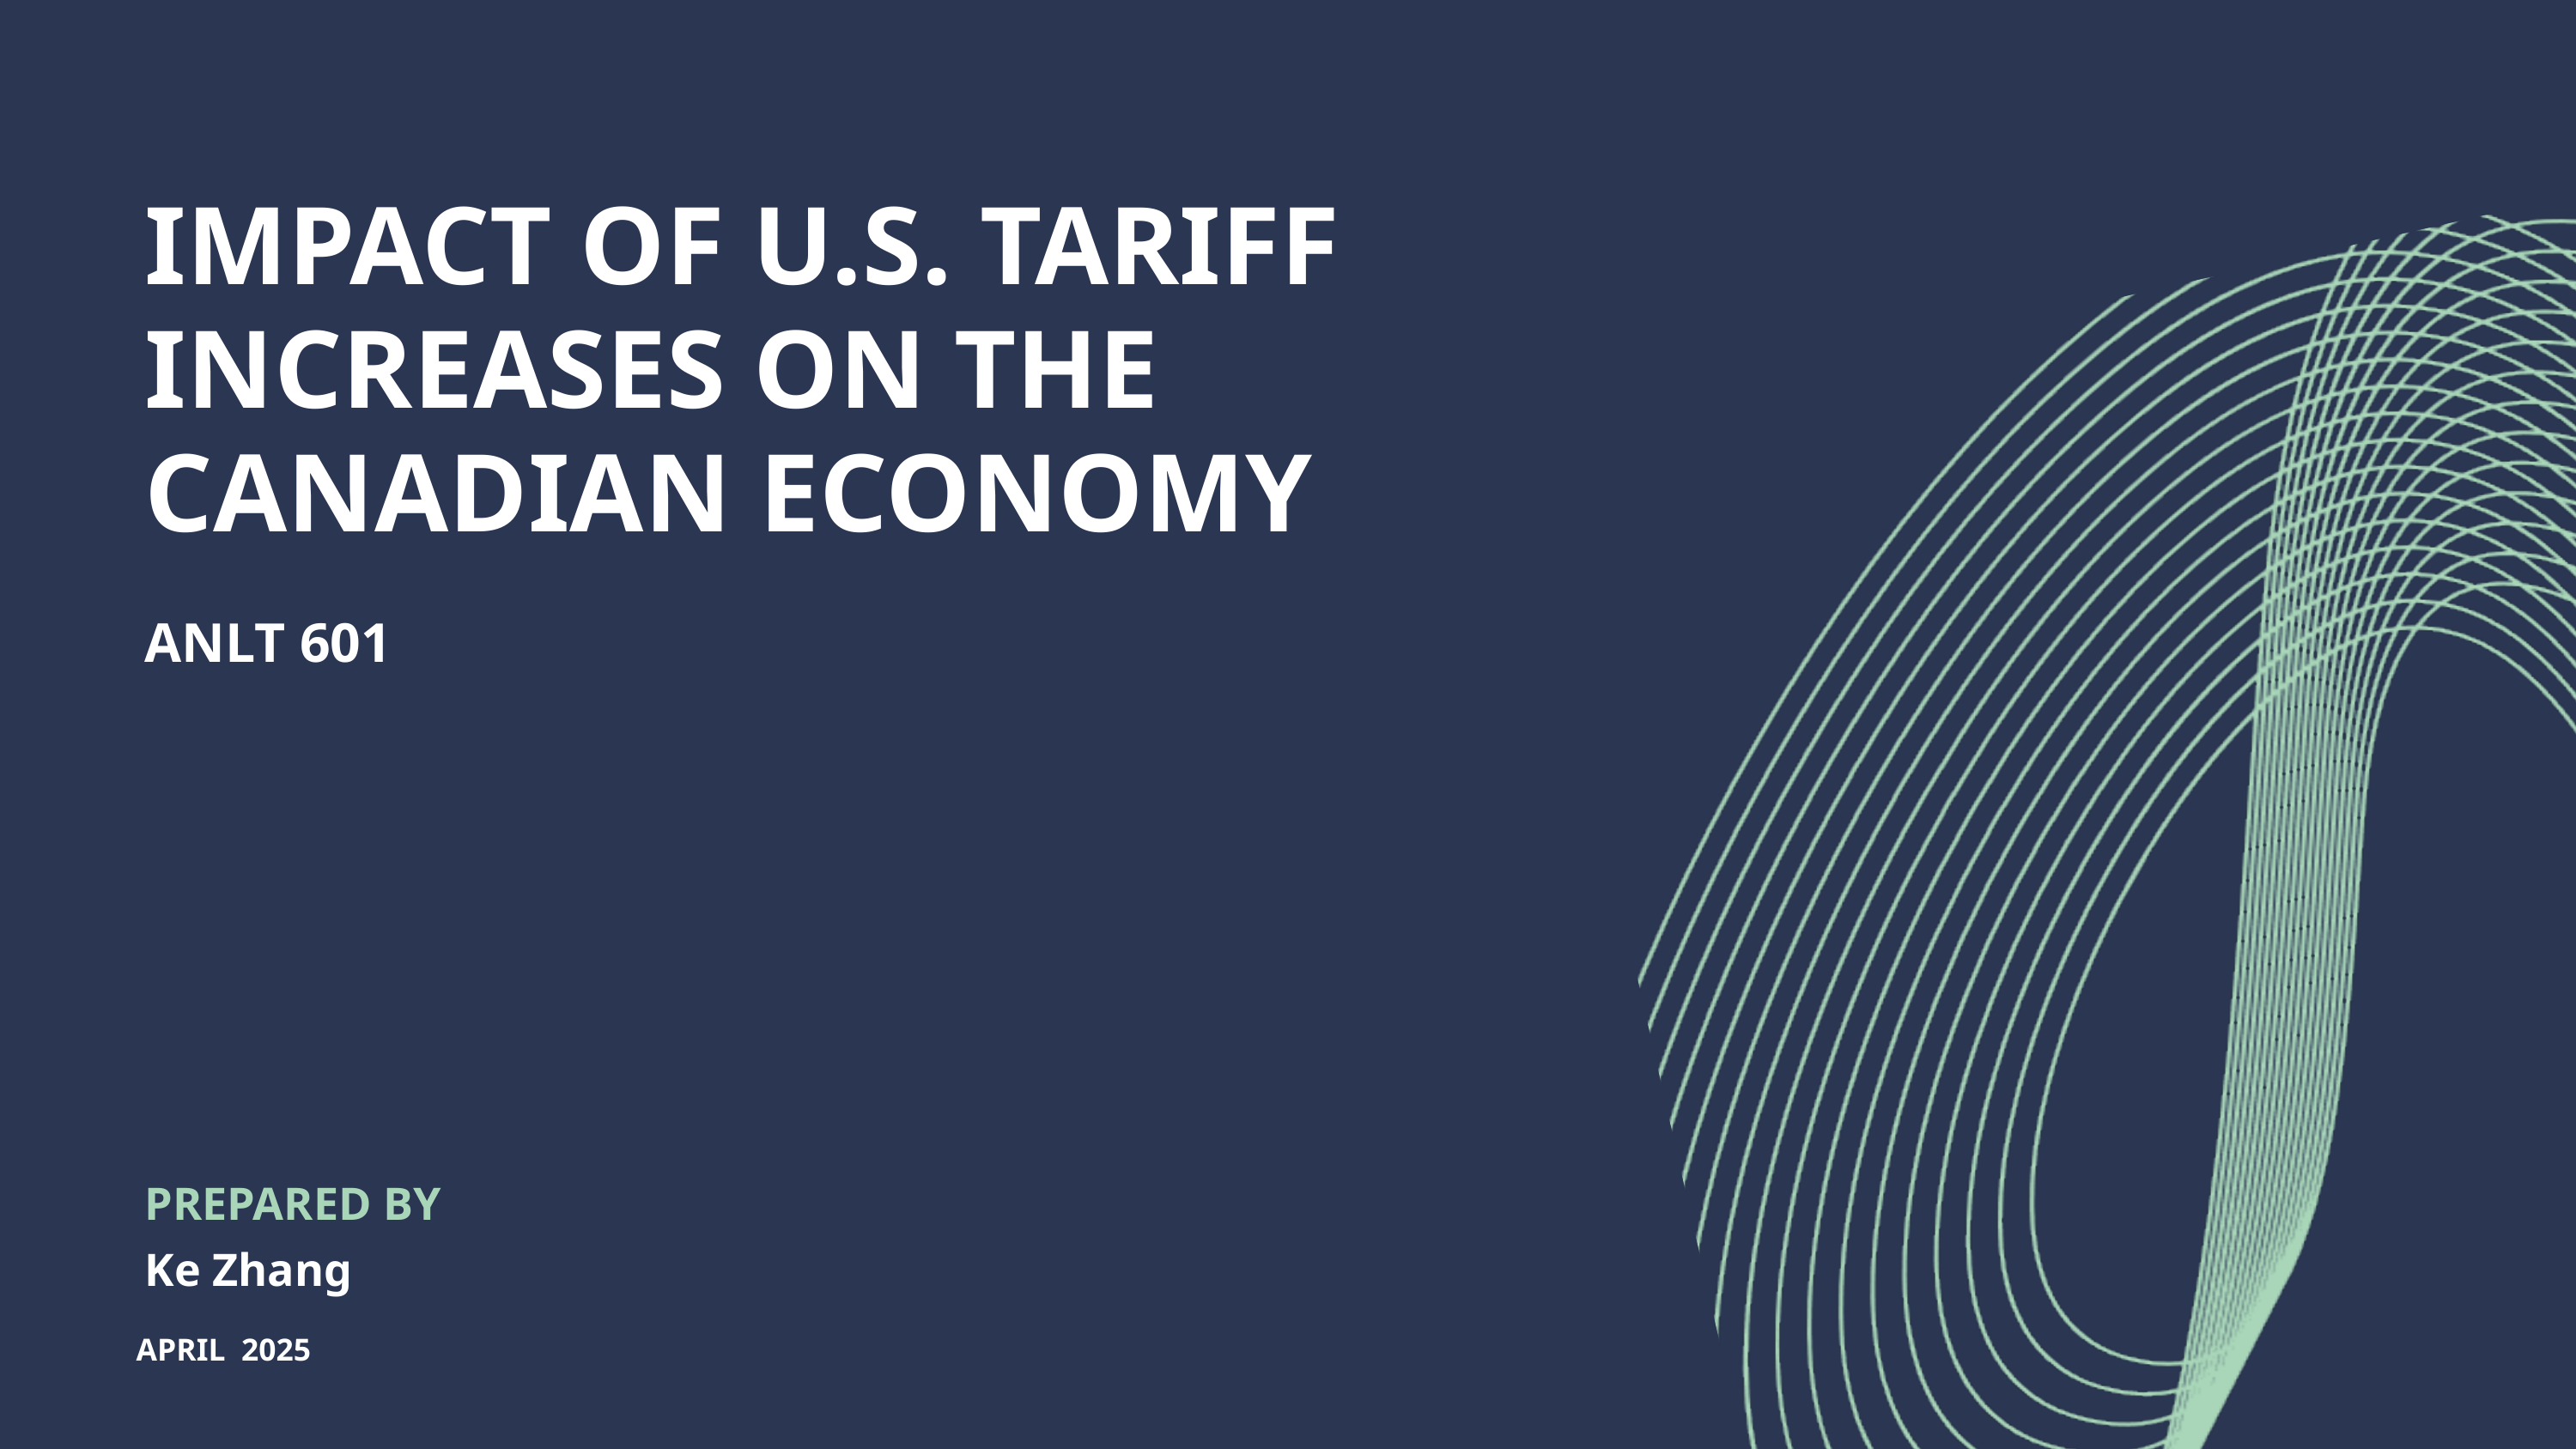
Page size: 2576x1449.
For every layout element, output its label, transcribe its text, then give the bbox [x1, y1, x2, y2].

text_box APRIL 2025 [0, 1330, 312, 1367]
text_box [144, 180, 1675, 672]
text_box [1571, 194, 2576, 1449]
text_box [144, 1175, 619, 1291]
